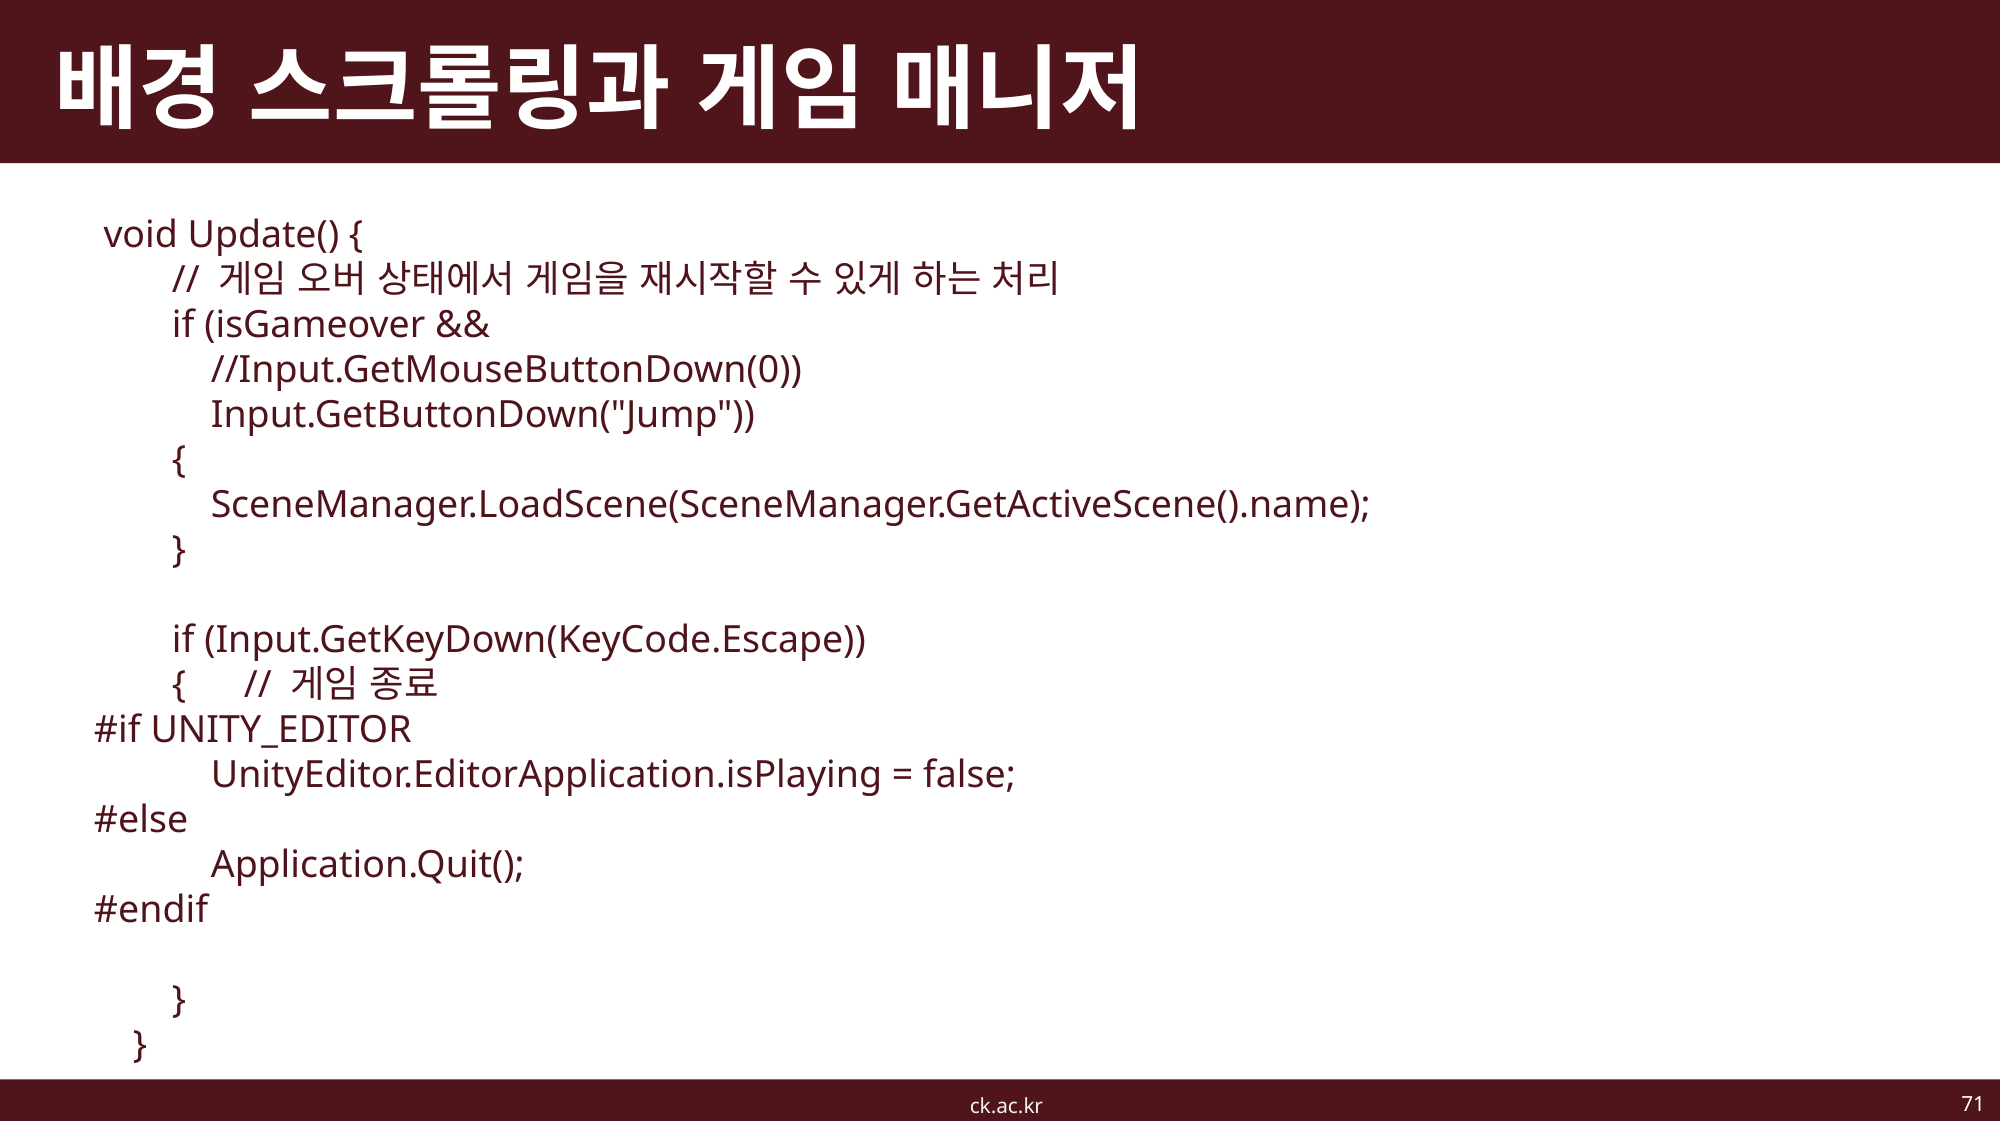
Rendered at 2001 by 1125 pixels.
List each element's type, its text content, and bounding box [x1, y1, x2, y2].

title 배경 스크롤링과 게임 매니저 [39, 34, 1289, 149]
slide_number 71 [1911, 1118, 2000, 1125]
text_box void Update() { // 게임 오버 상태에서 게임을 재시작할 수 있게 하는 처리 if (isGameover && //Input.GetMouseButtonDown(0)) Input.GetButtonDown("Jump")) { SceneManager.LoadScene(SceneManager.GetActiveScene().name); } if (Input.GetKeyDown(KeyCode.Escape)) { // 게임 종료 #if UNITY_EDITOR UnityEditor.EditorApplication.isPlaying = false; #else Application.Quit(); #endif } } [79, 202, 2000, 1118]
footer ck.ac.kr [949, 1118, 1064, 1125]
